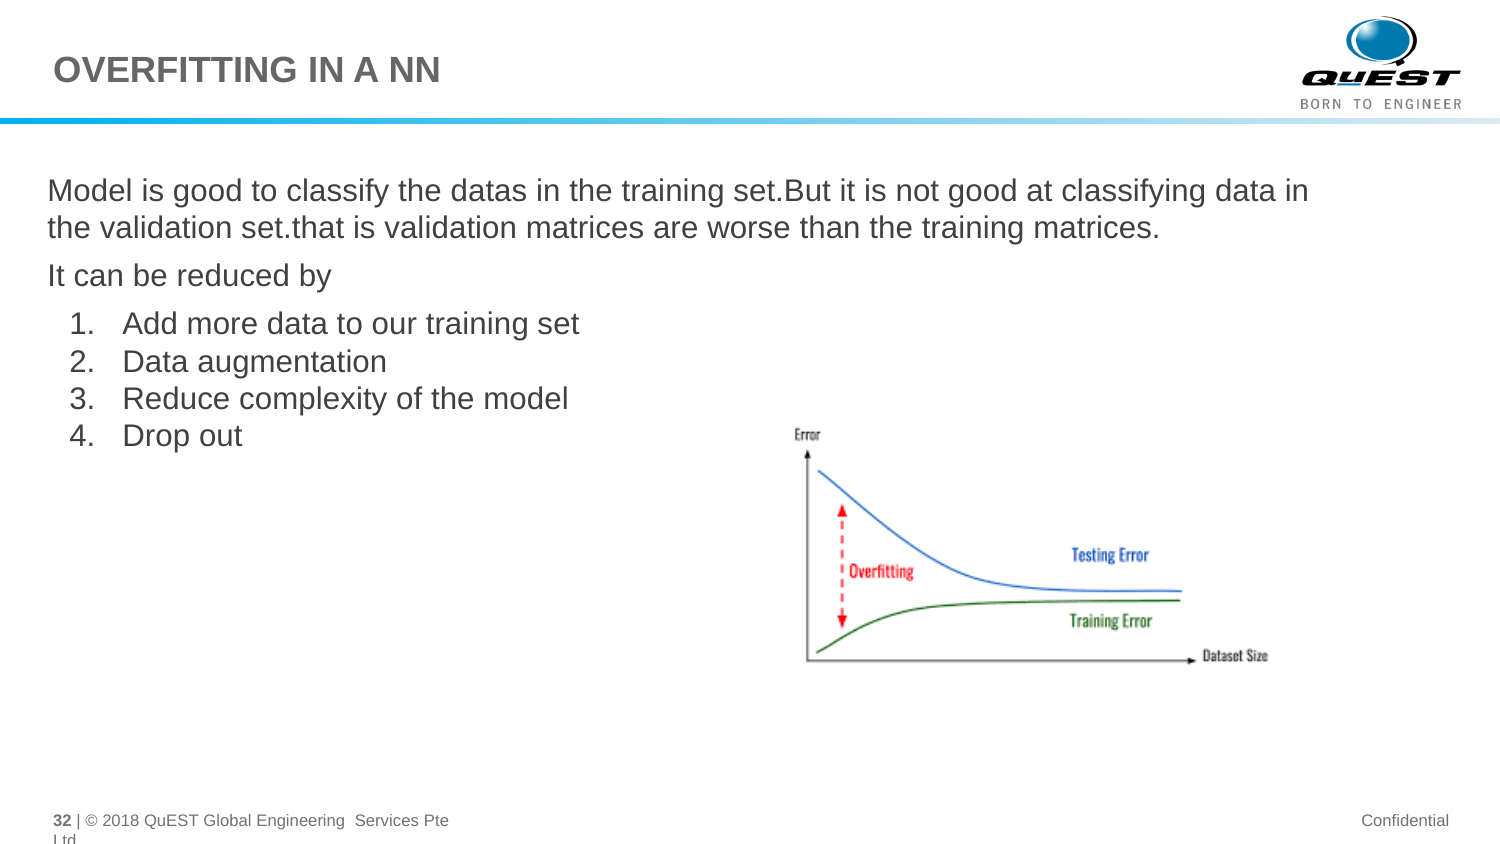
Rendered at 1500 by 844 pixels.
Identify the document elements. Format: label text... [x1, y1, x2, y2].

list Model is good to classify the datas in the training set.But it is not good at classifying data in the validation set.that is validation matrices are worse than the training matrices. It can be reduced by Add more data to our training set Data augmentation Reduce complexity of the model Drop out [41, 164, 1368, 744]
picture [782, 421, 1273, 674]
picture [1301, 16, 1461, 109]
title OVERFITTING IN A NN [41, 14, 1194, 104]
